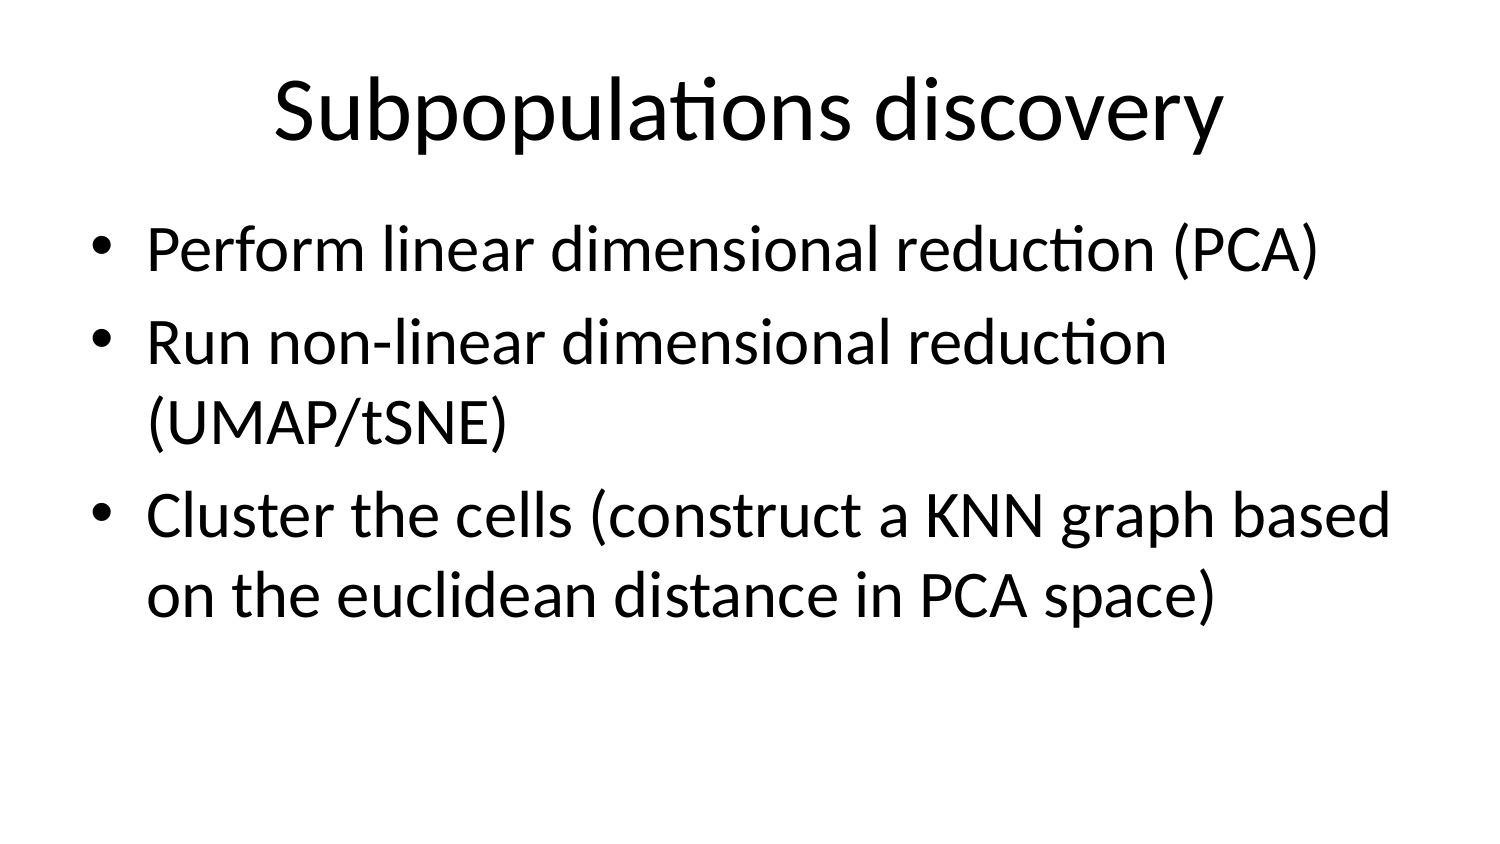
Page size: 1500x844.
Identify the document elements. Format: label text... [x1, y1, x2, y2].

list Perform linear dimensional reduction (PCA) Run non-linear dimensional reduction (UMAP/tSNE) Cluster the cells (construct a KNN graph based on the euclidean distance in PCA space) [75, 196, 1425, 754]
title Subpopulations discovery [75, 33, 1425, 175]
